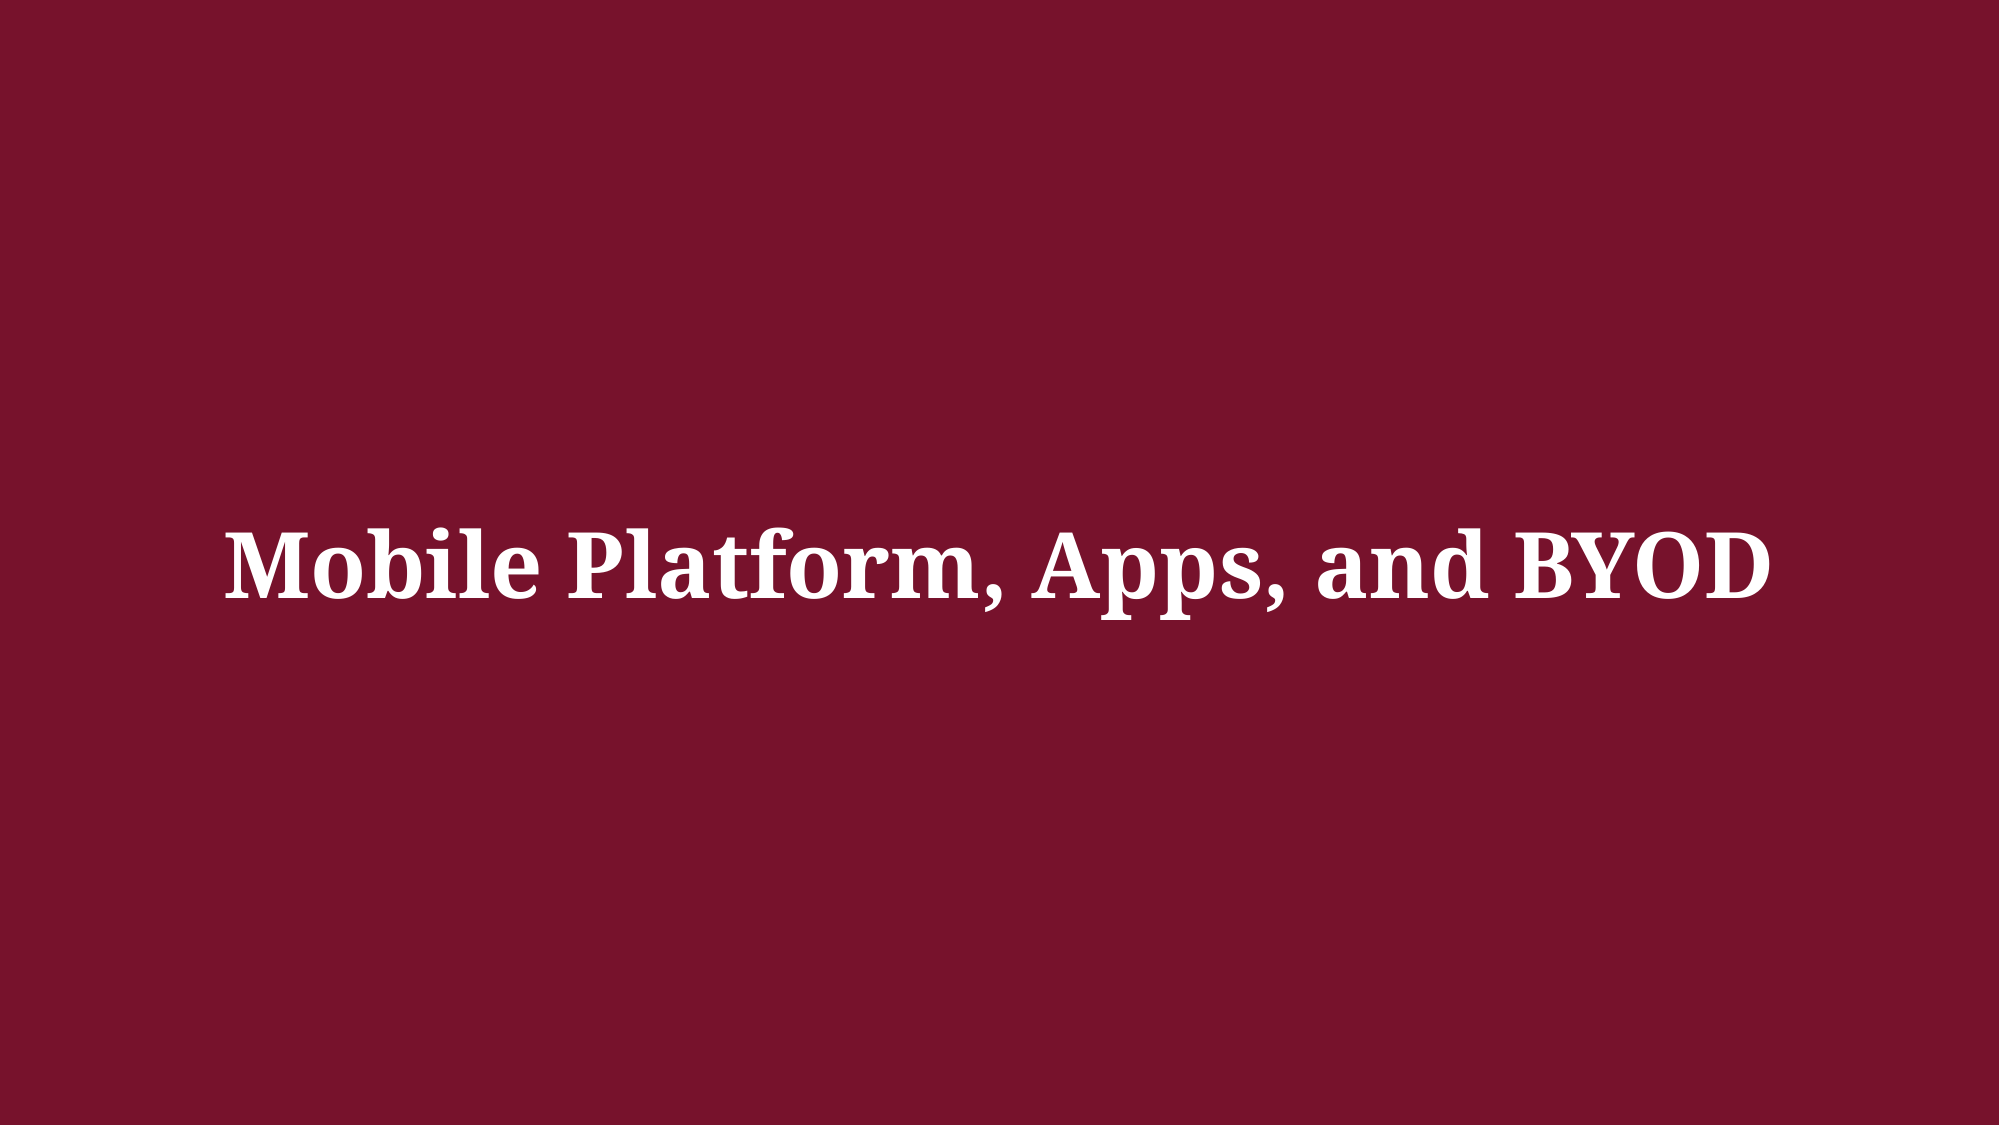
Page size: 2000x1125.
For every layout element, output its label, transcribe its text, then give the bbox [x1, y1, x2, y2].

text_box Mobile Platform, Apps, and BYOD [0, 499, 2000, 624]
